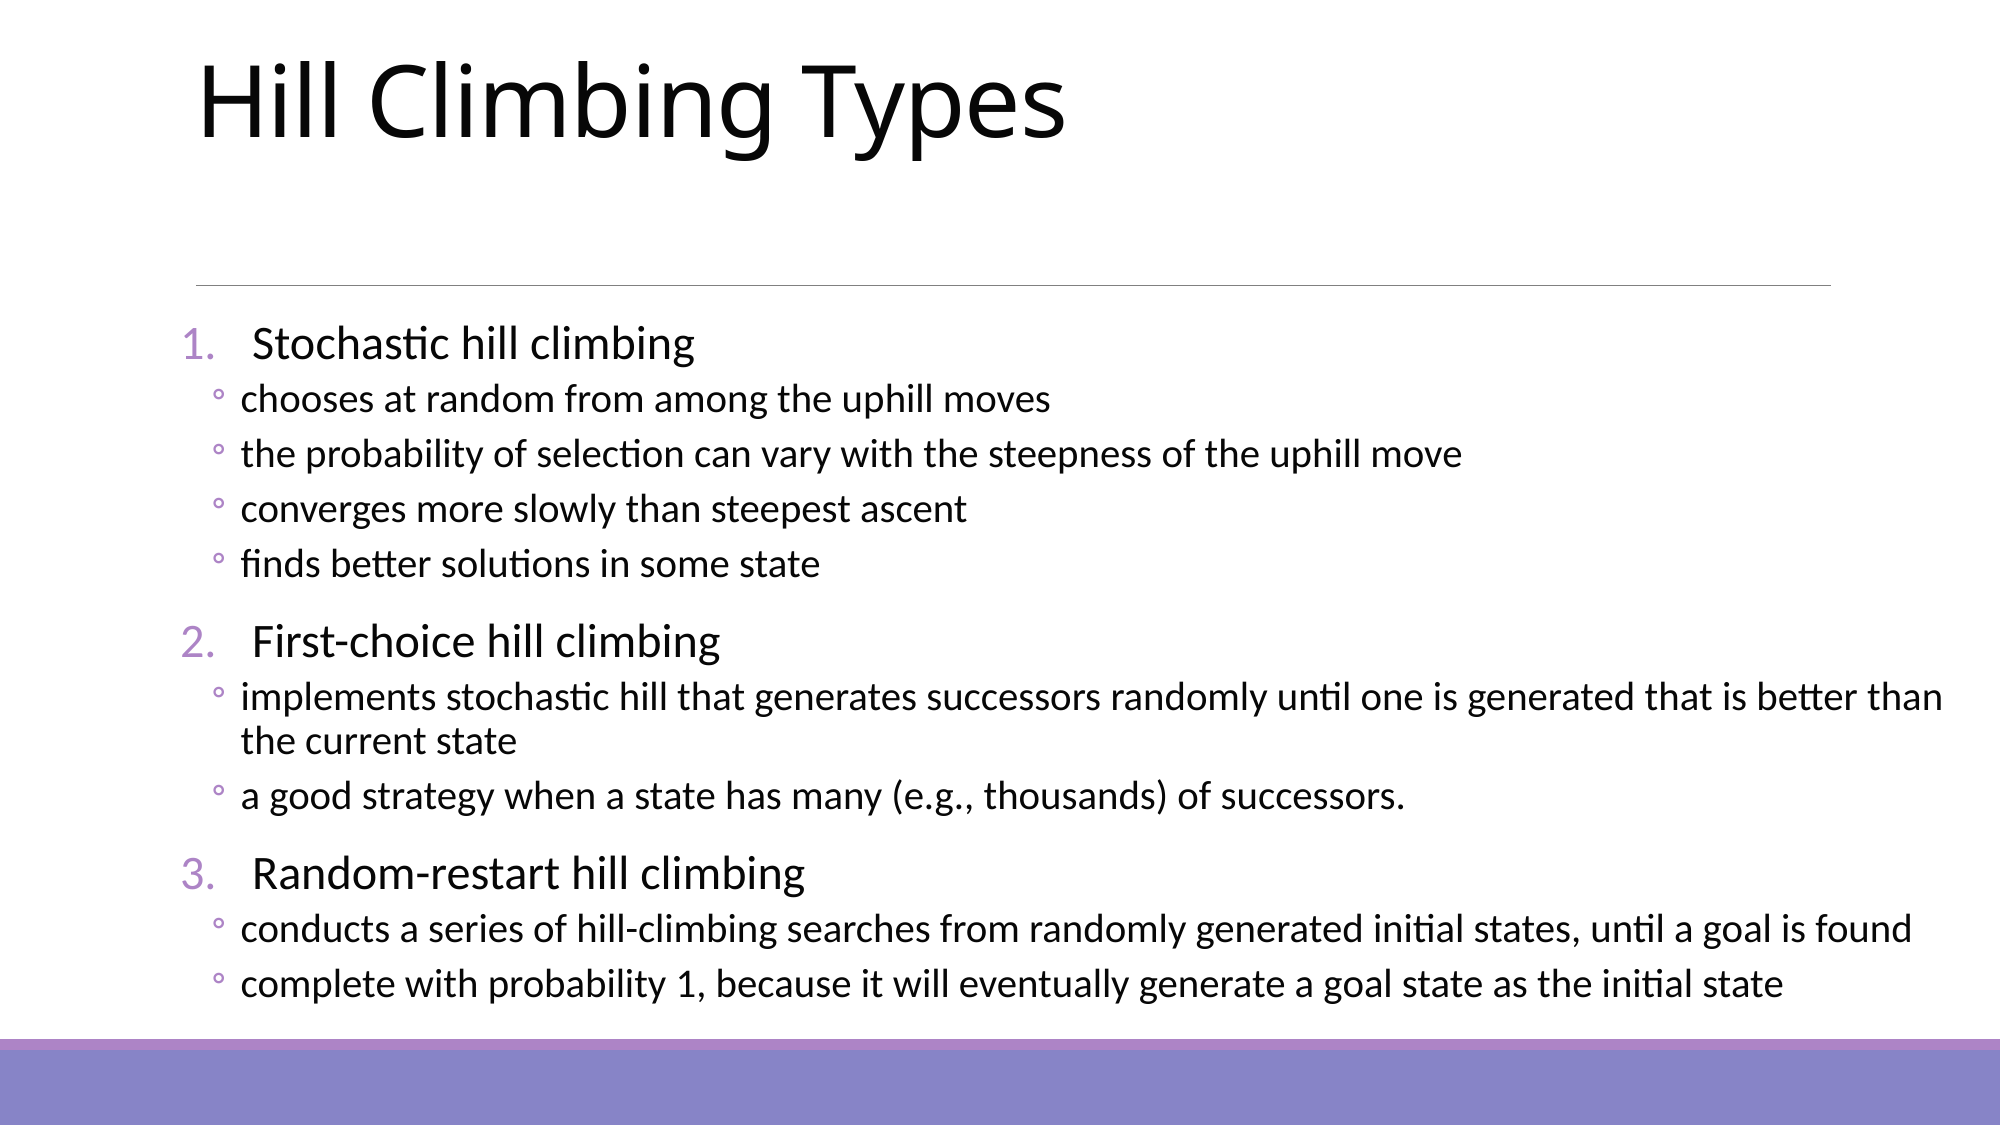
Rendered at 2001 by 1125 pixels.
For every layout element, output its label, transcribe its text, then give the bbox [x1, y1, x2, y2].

list Stochastic hill climbing chooses at random from among the uphill moves the probability of selection can vary with the steepness of the uphill move converges more slowly than steepest ascent finds better solutions in some state First-choice hill climbing implements stochastic hill that generates successors randomly until one is generated that is better than the current state a good strategy when a state has many (e.g., thousands) of successors. Random-restart hill climbing conducts a series of hill-climbing searches from randomly generated initial states, until a goal is found complete with probability 1, because it will eventually generate a goal state as the initial state [180, 310, 1953, 1050]
title Hill Climbing Types [180, 47, 1830, 285]
